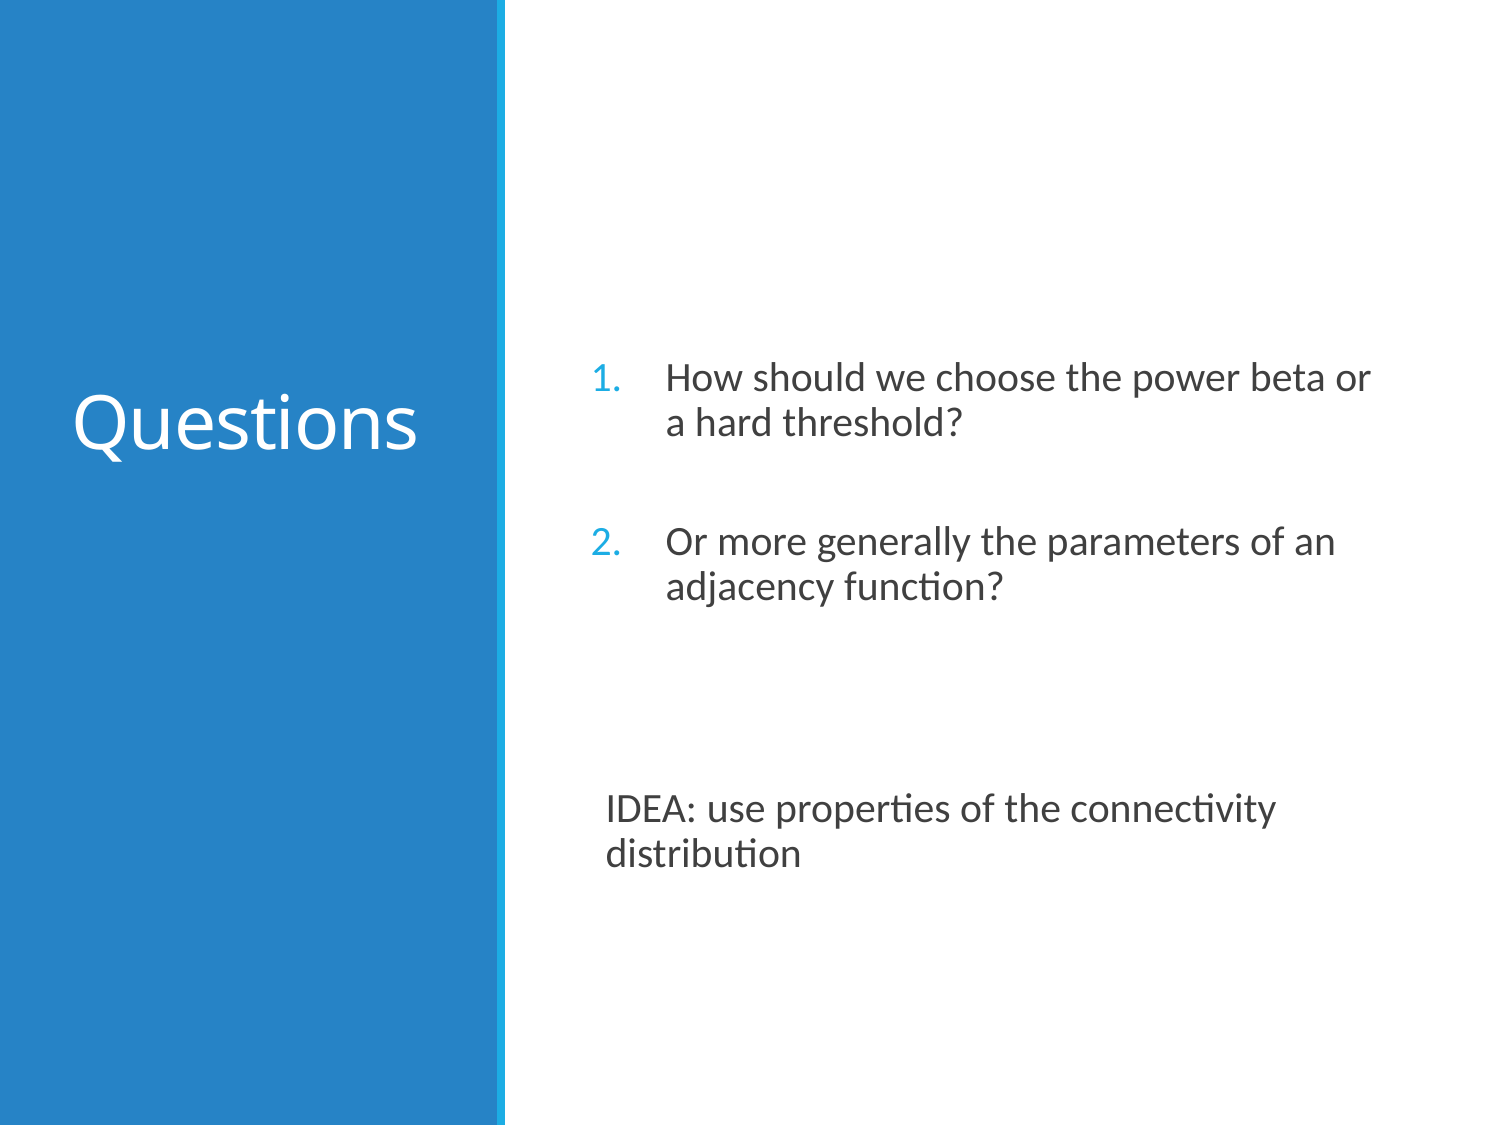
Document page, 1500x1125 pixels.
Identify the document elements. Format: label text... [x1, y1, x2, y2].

list How should we choose the power beta or a hard threshold? Or more generally the parameters of an adjacency function? IDEA: use properties of the connectivity distribution [590, 120, 1390, 983]
title Questions [56, 97, 451, 473]
